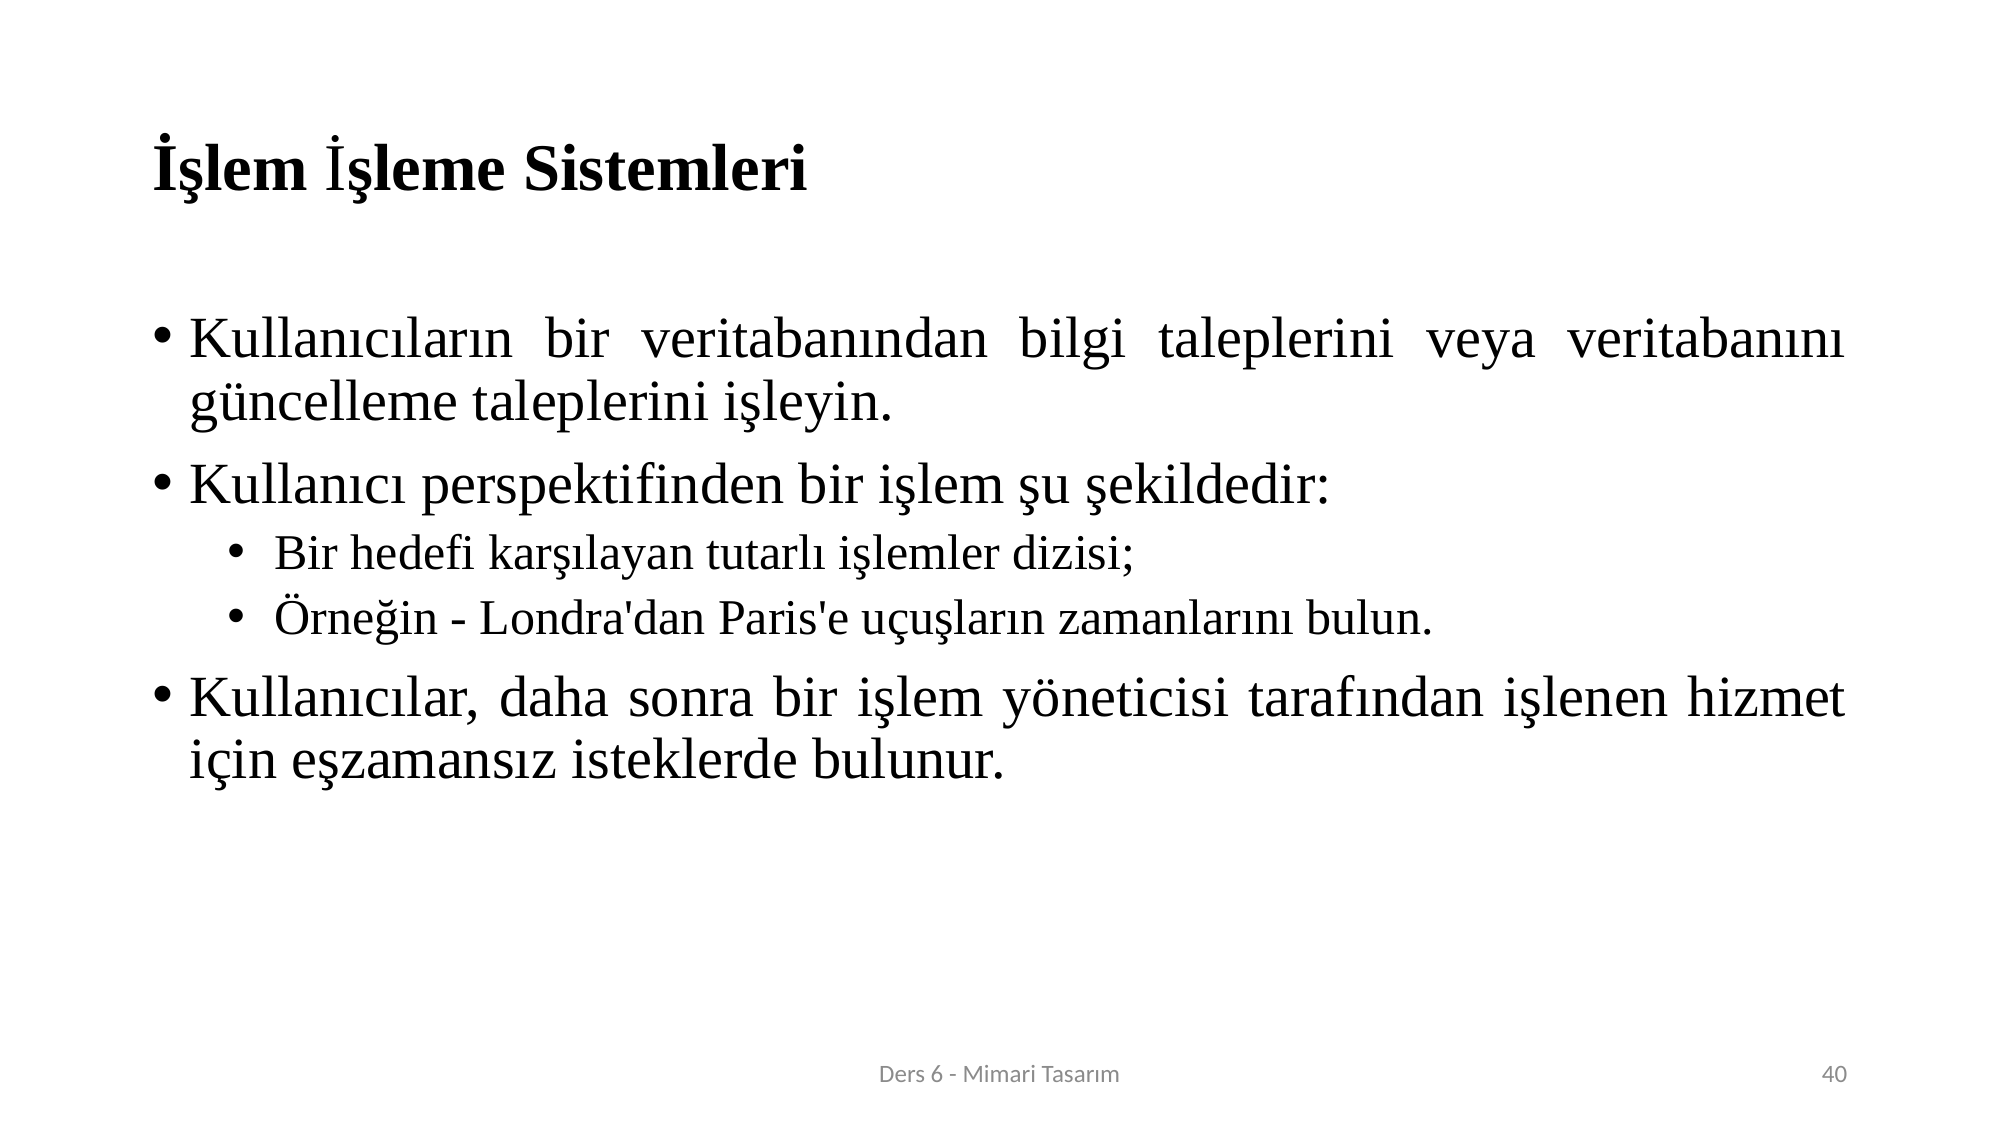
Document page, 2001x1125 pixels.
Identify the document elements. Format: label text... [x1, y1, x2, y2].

list Kullanıcıların bir veritabanından bilgi taleplerini veya veritabanını güncelleme taleplerini işleyin. Kullanıcı perspektifinden bir işlem şu şekildedir: Bir hedefi karşılayan tutarlı işlemler dizisi; Örneğin - Londra'dan Paris'e uçuşların zamanlarını bulun. Kullanıcılar, daha sonra bir işlem yöneticisi tarafından işlenen hizmet için eşzamansız isteklerde bulunur. [137, 299, 1863, 1014]
footer Ders 6 - Mimari Tasarım [662, 1042, 1338, 1103]
title İşlem İşleme Sistemleri [137, 59, 1863, 278]
slide_number 40 [1412, 1042, 1863, 1103]
